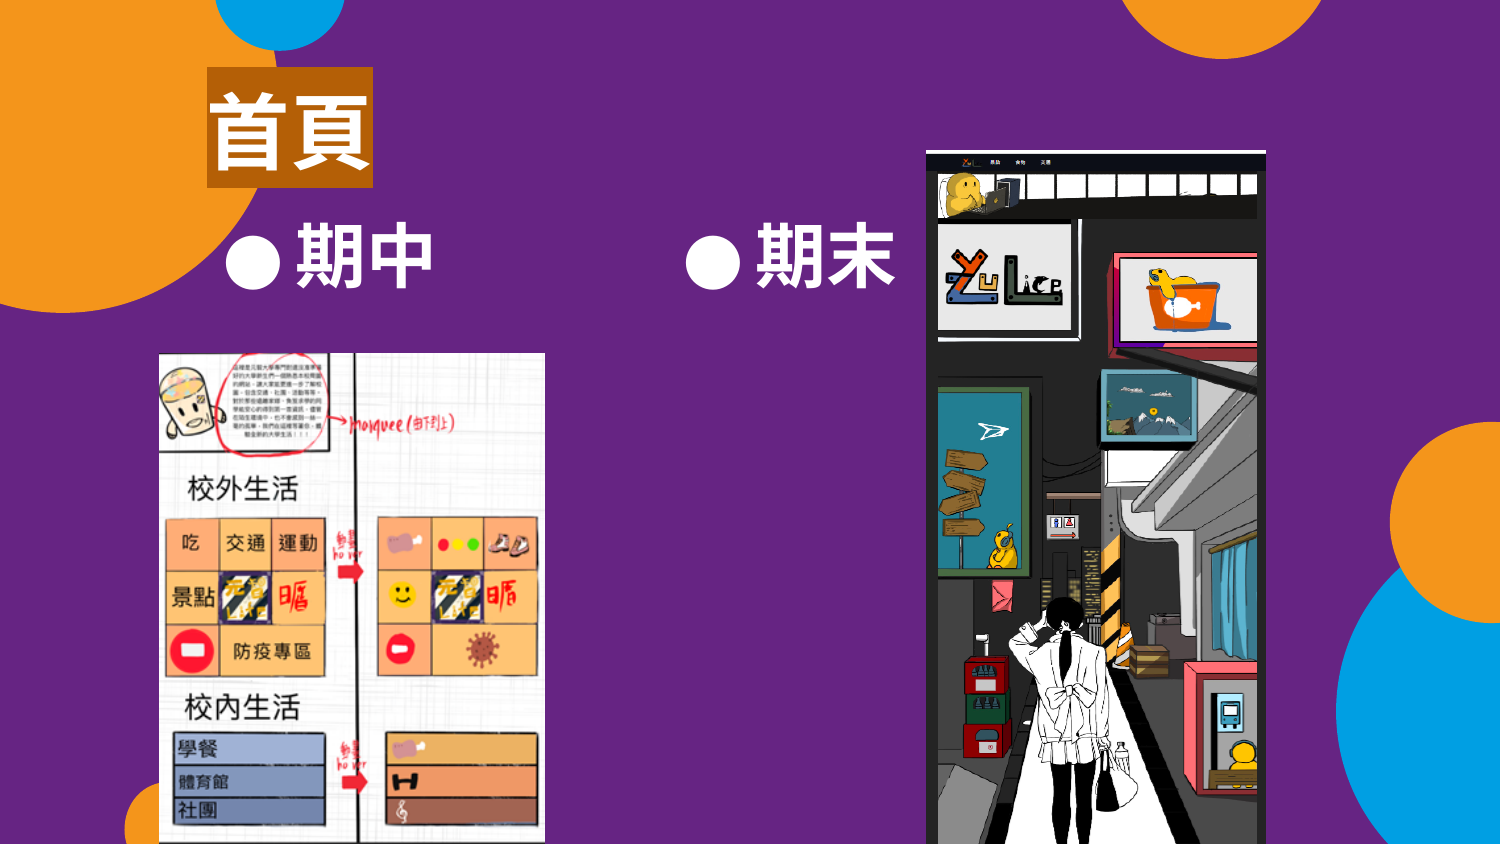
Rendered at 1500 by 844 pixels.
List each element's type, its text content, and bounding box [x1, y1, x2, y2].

text_box 首頁 [191, 65, 434, 196]
picture [158, 353, 546, 844]
text_box 期中 [205, 196, 498, 312]
picture [926, 150, 1267, 844]
text_box 期末 [665, 196, 921, 312]
